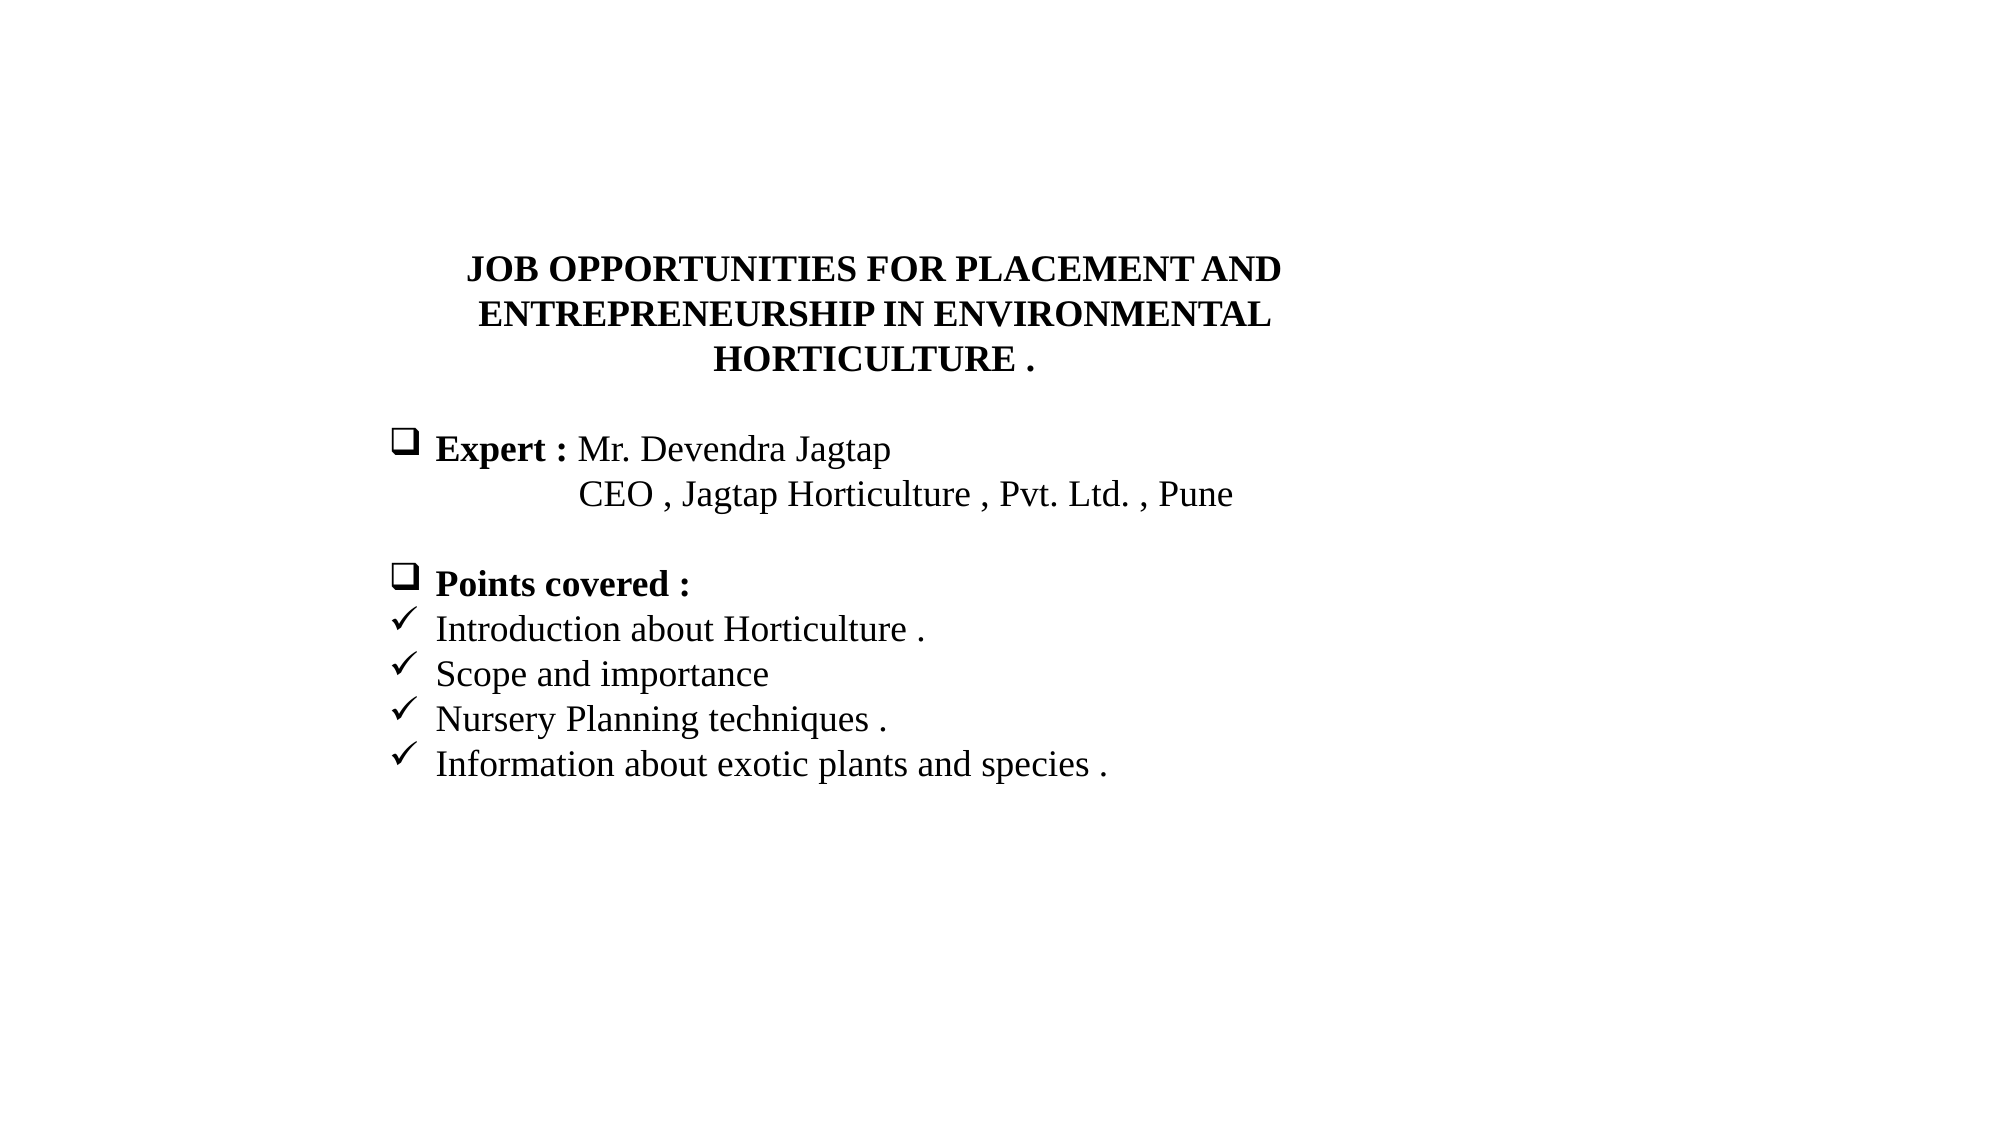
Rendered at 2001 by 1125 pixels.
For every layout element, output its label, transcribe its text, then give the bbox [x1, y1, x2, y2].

text_box JOB OPPORTUNITIES FOR PLACEMENT AND ENTREPRENEURSHIP IN ENVIRONMENTAL HORTICULTURE . Expert : Mr. Devendra Jagtap CEO , Jagtap Horticulture , Pvt. Ltd. , Pune Points covered : Introduction about Horticulture . Scope and importance Nursery Planning techniques . Information about exotic plants and species . [373, 236, 1375, 792]
